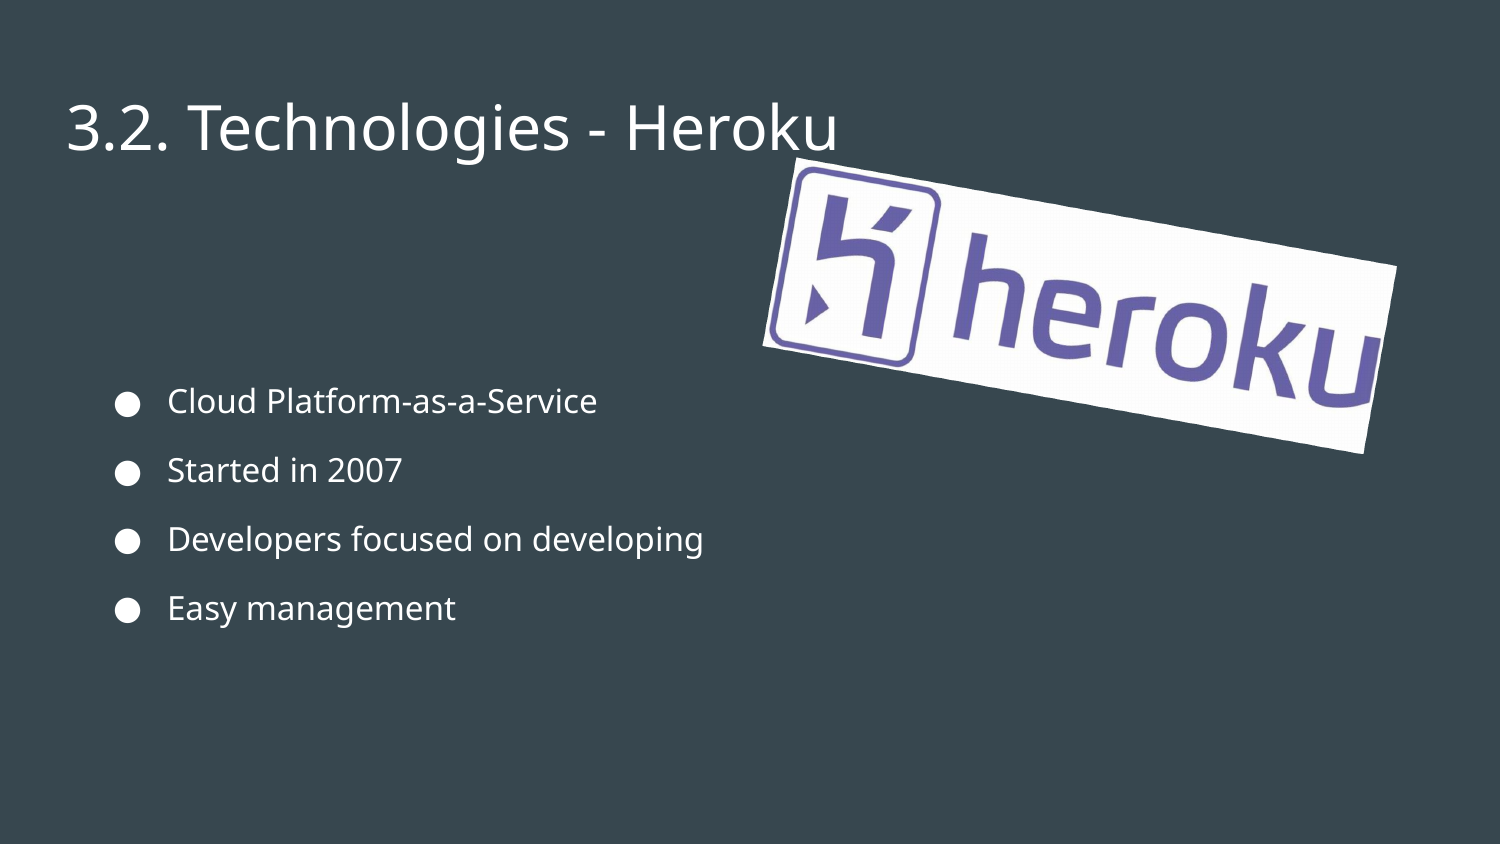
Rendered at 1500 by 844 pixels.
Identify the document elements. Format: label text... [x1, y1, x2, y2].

text_box Cloud Platform-as-a-Service Started in 2007 Developers focused on developing Easy management [77, 337, 900, 719]
title 3.2. Technologies - Heroku [51, 72, 1449, 167]
picture [765, 158, 1396, 454]
